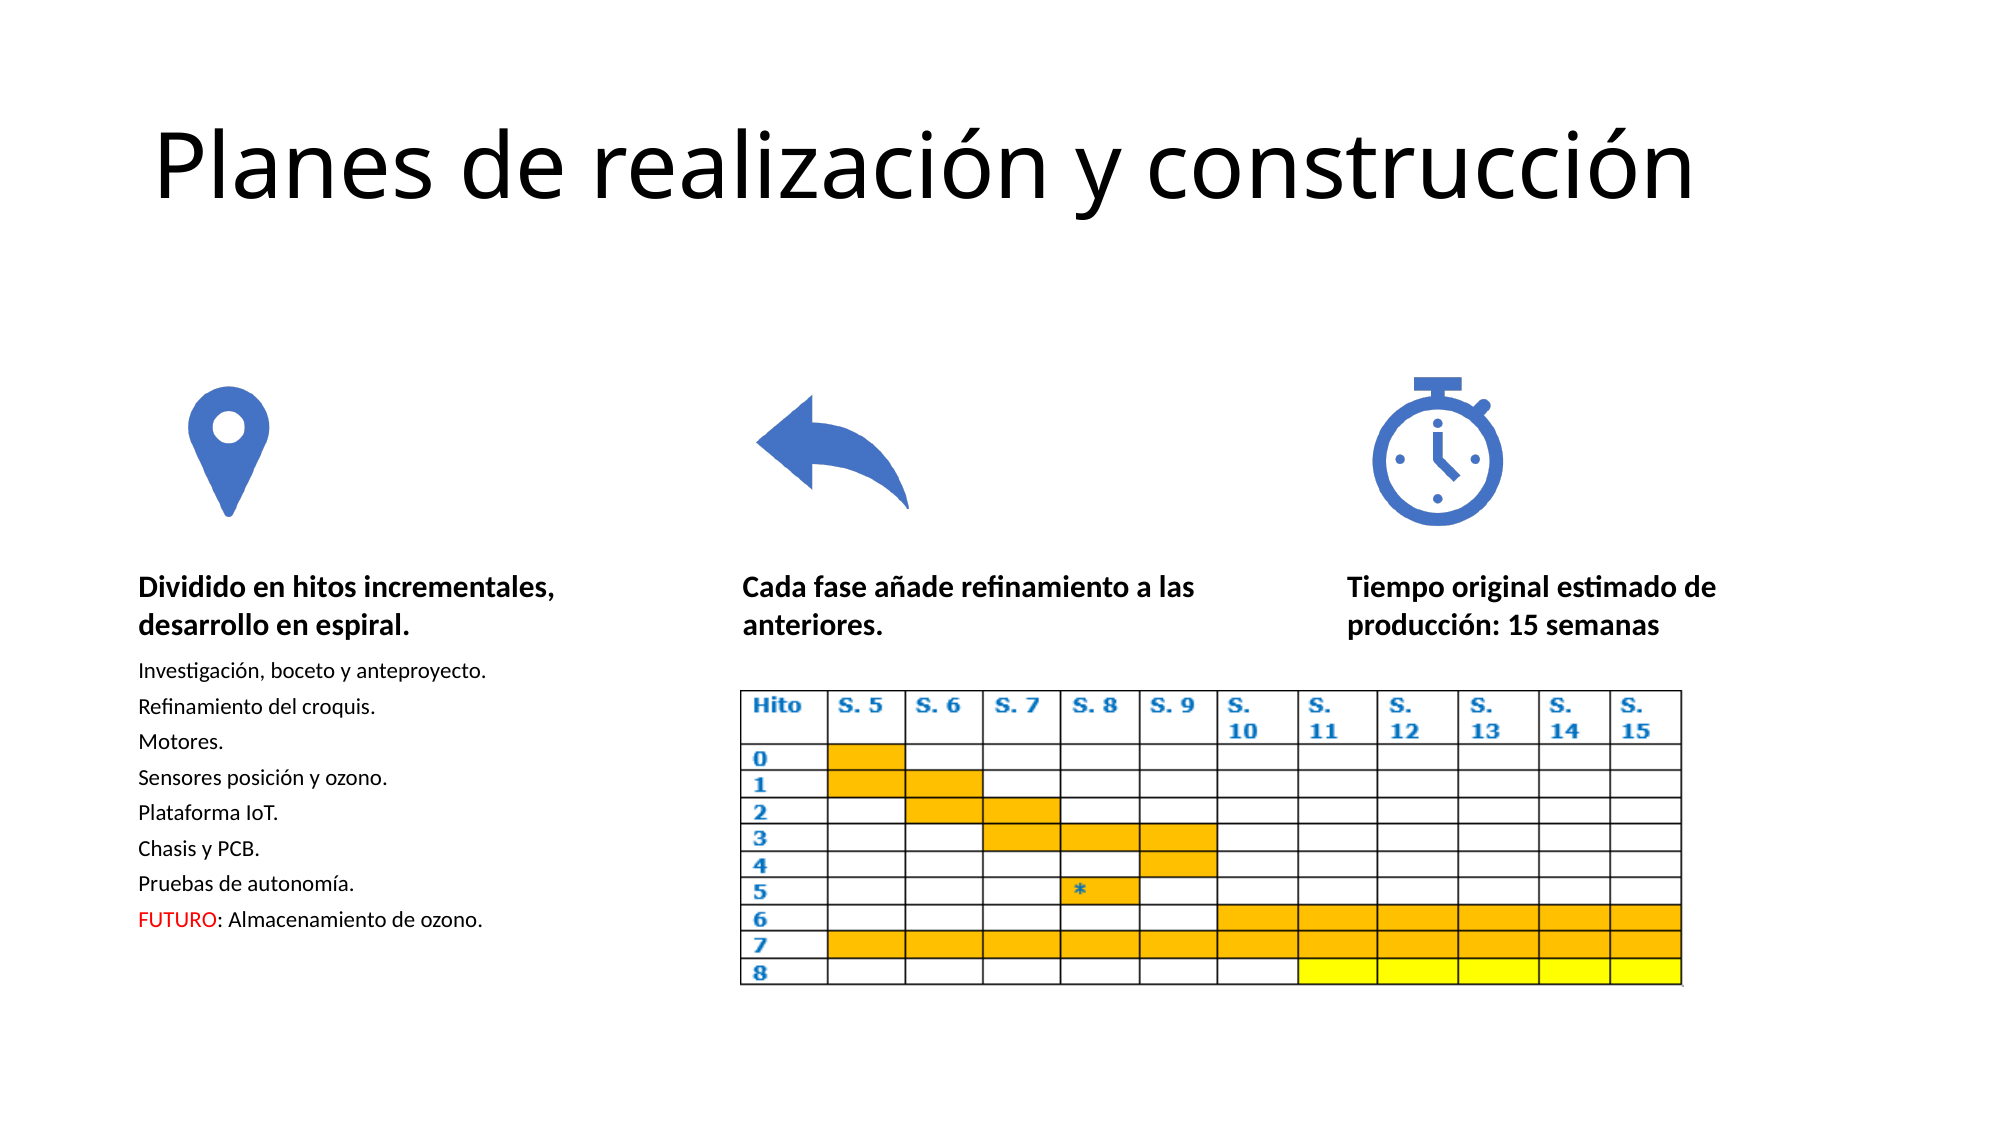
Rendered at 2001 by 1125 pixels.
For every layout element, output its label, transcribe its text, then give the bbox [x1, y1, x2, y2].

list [137, 299, 1863, 1014]
title Planes de realización y construcción [137, 59, 1863, 278]
picture [740, 690, 1684, 987]
